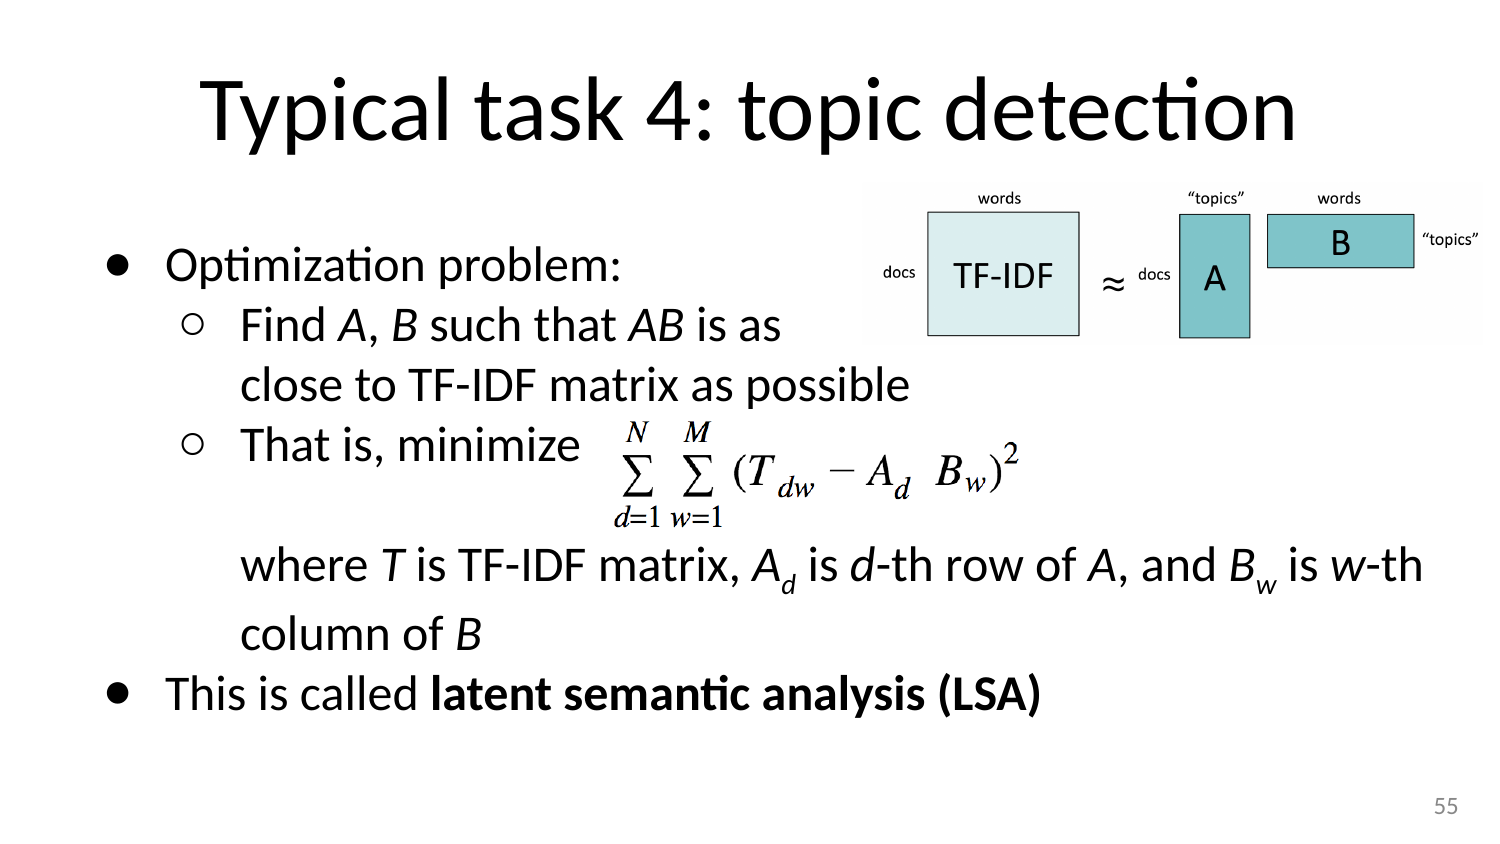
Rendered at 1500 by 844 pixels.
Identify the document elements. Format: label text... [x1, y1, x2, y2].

picture [593, 409, 1030, 537]
list Optimization problem: Find A, B such that AB is as close to TF-IDF matrix as possible That is, minimize where T is TF-IDF matrix, Ad is d-th row of A, and Bw is w-th column of B This is called latent semantic analysis (LSA) [75, 216, 1452, 807]
title Typical task 4: topic detection [75, 33, 1425, 175]
picture [861, 181, 1483, 345]
slide_number ‹#› [1123, 782, 1474, 827]
